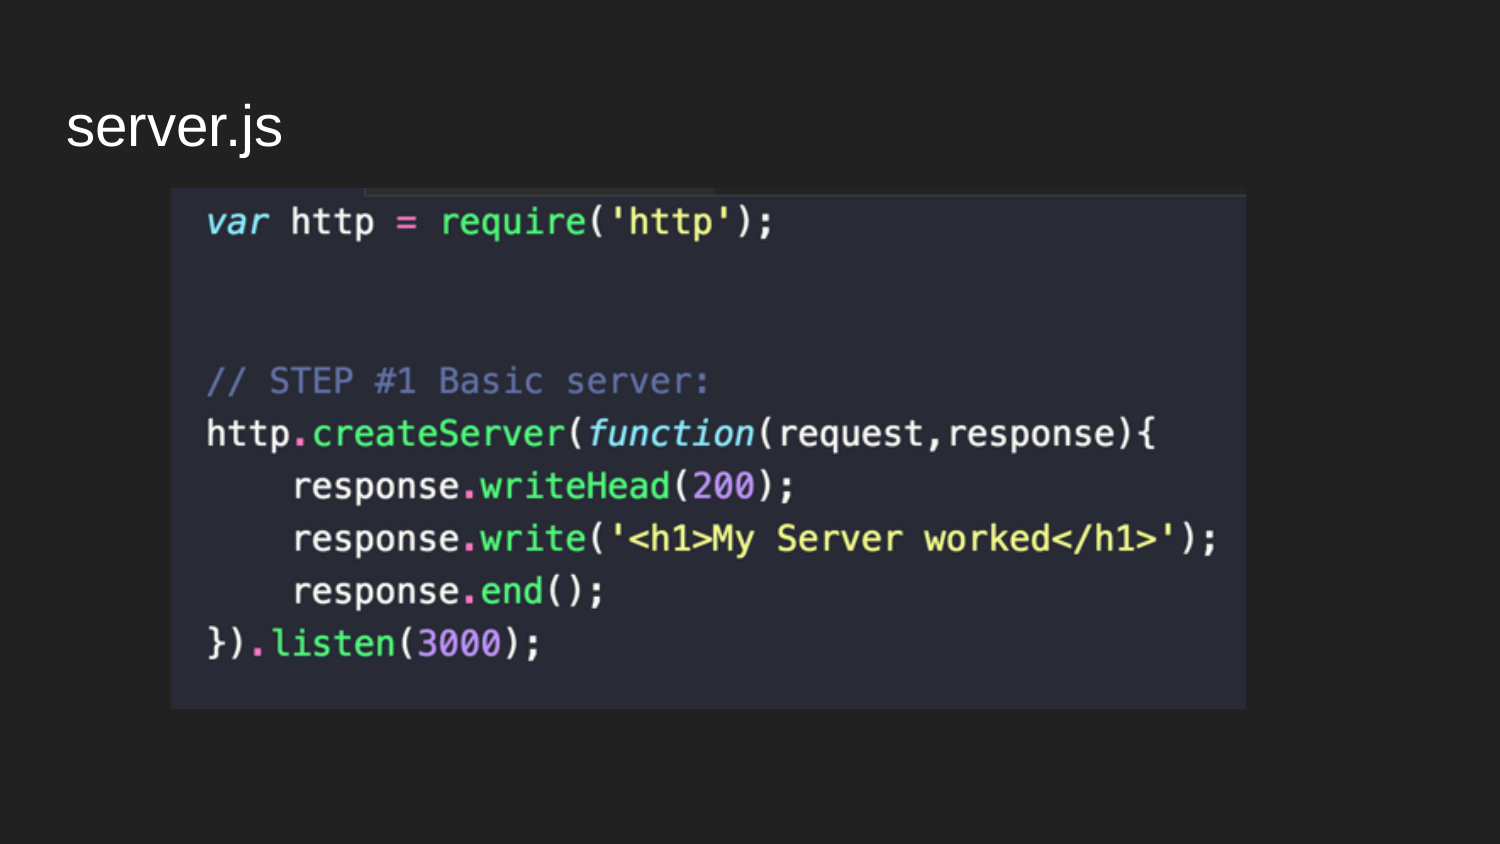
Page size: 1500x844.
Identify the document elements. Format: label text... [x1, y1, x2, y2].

title server.js [51, 72, 1449, 167]
picture [170, 188, 1246, 710]
